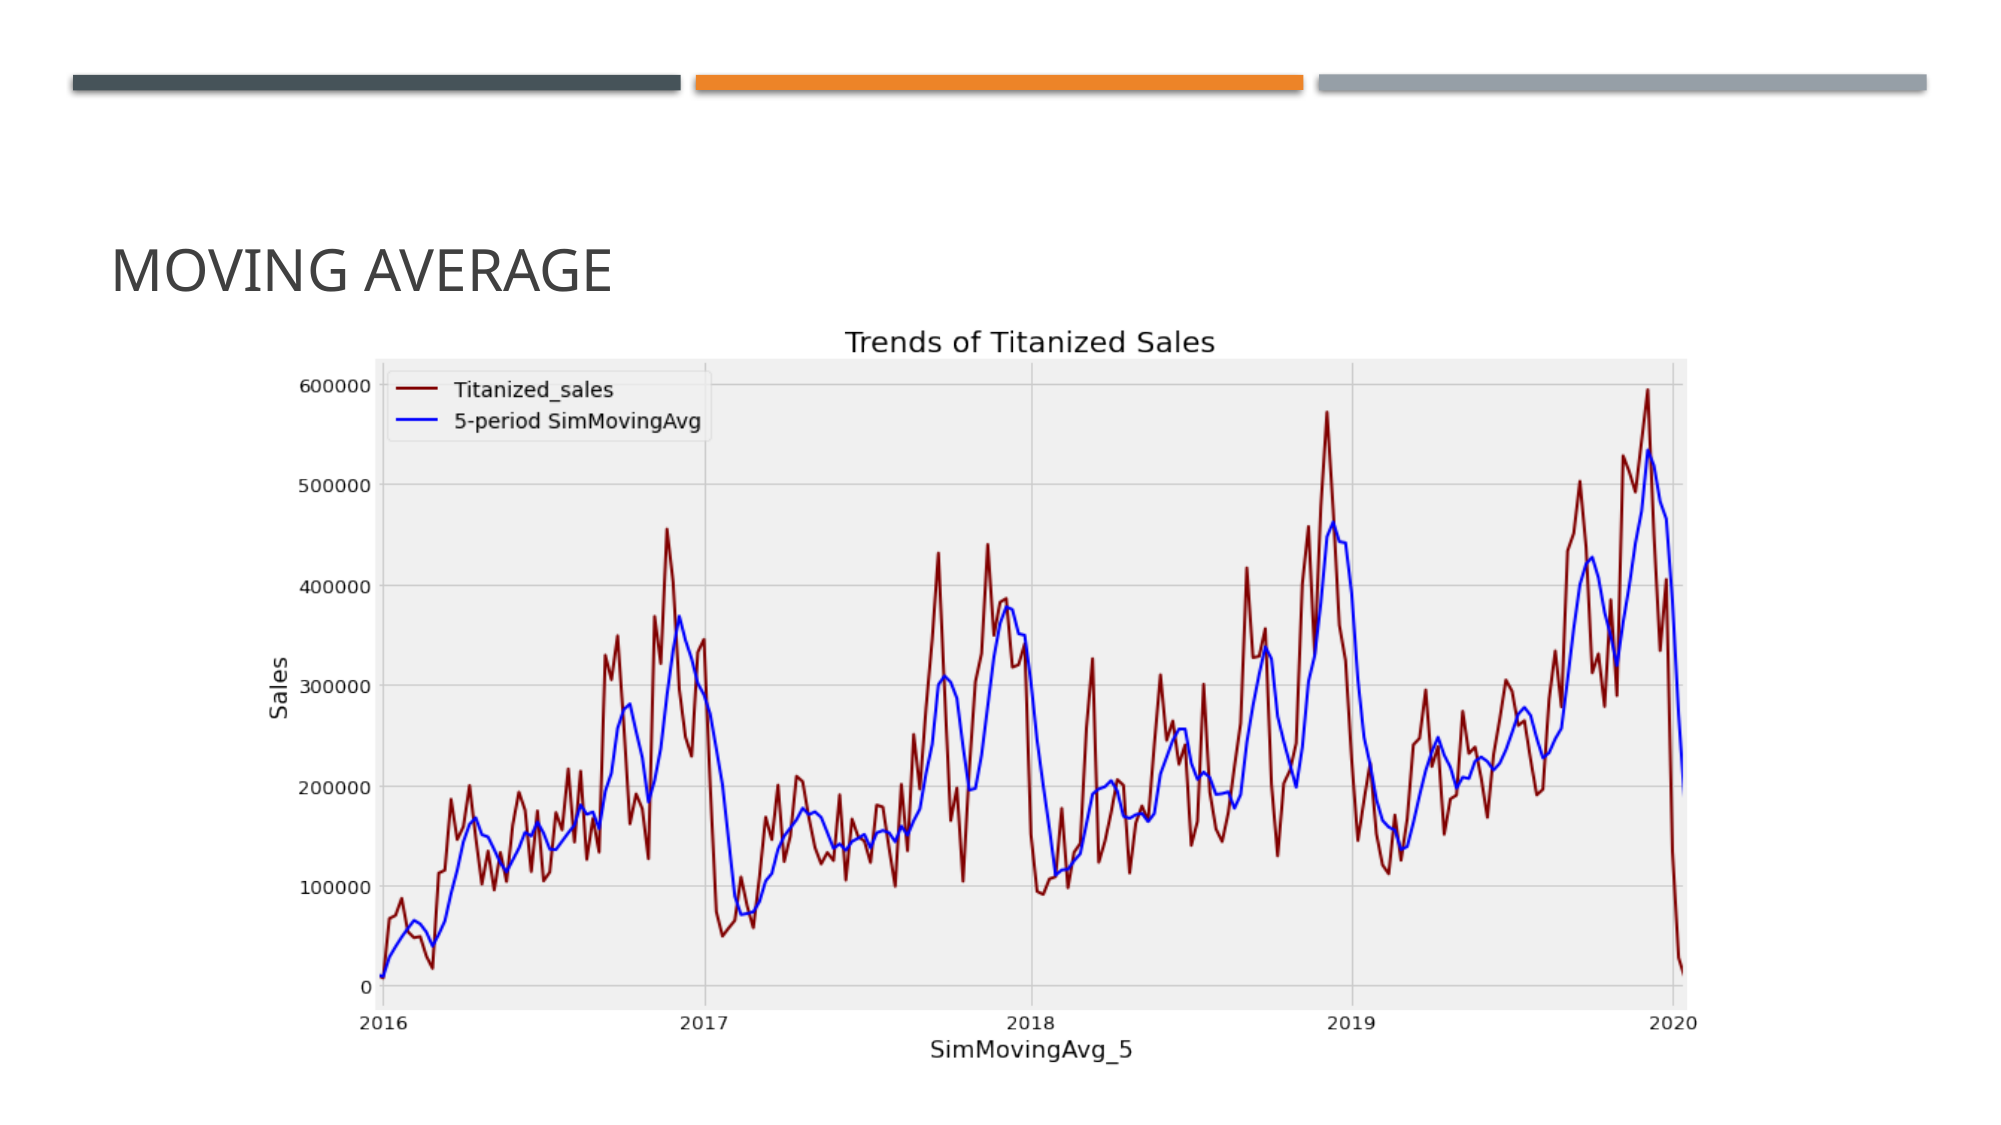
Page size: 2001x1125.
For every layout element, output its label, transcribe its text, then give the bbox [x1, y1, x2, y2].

title Moving average [95, 115, 1905, 311]
picture [258, 319, 1707, 1074]
